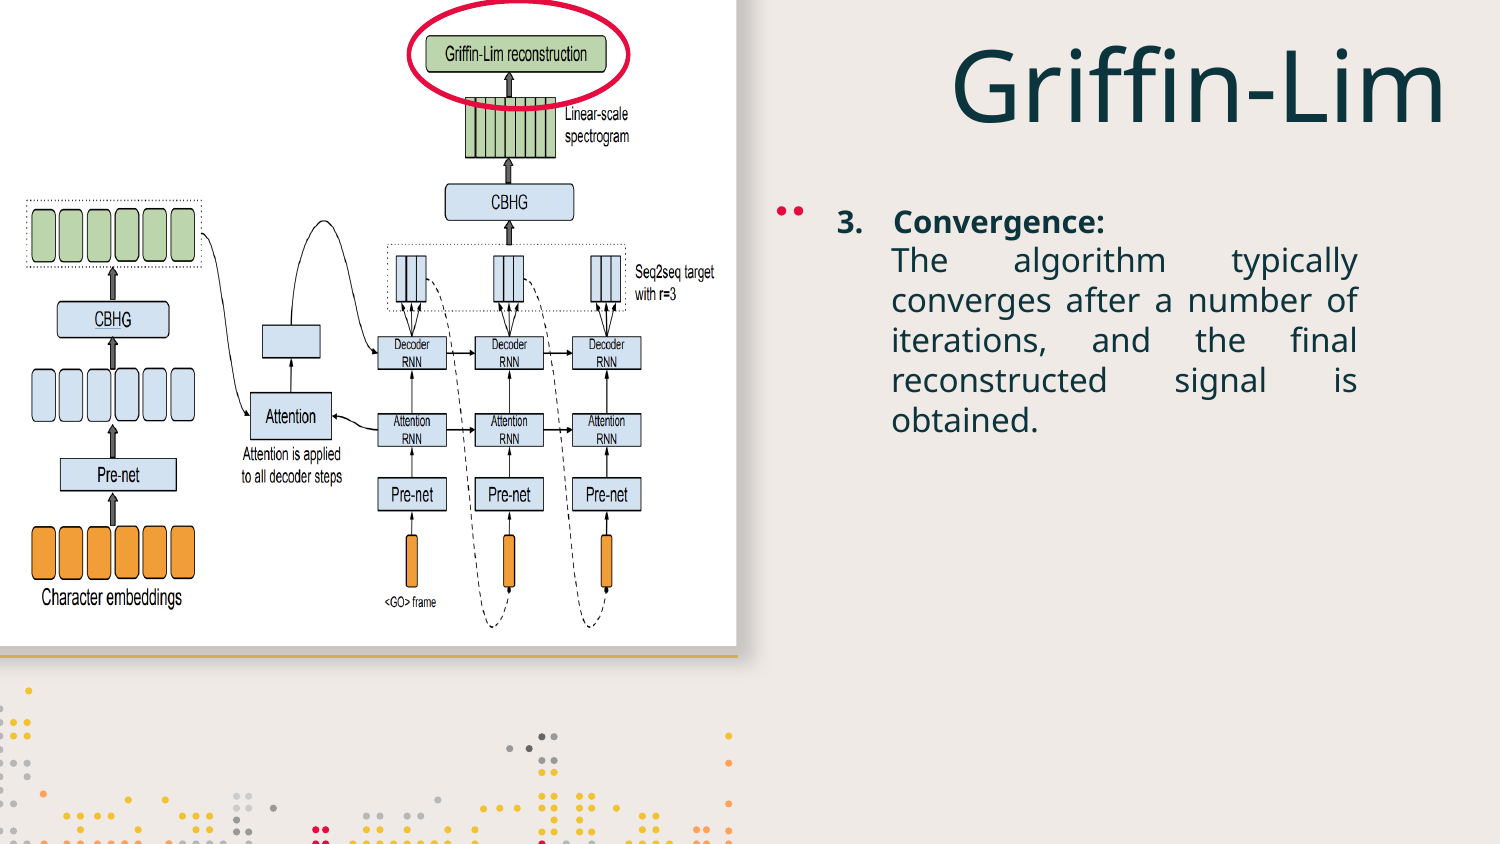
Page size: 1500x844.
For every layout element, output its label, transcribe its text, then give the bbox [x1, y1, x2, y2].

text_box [776, 205, 804, 250]
subtitle Convergence: The algorithm typically converges after a number of iterations, and the final reconstructed signal is obtained. [801, 186, 1374, 844]
title Griffin-Lim [837, 30, 1465, 117]
picture [0, 0, 737, 646]
